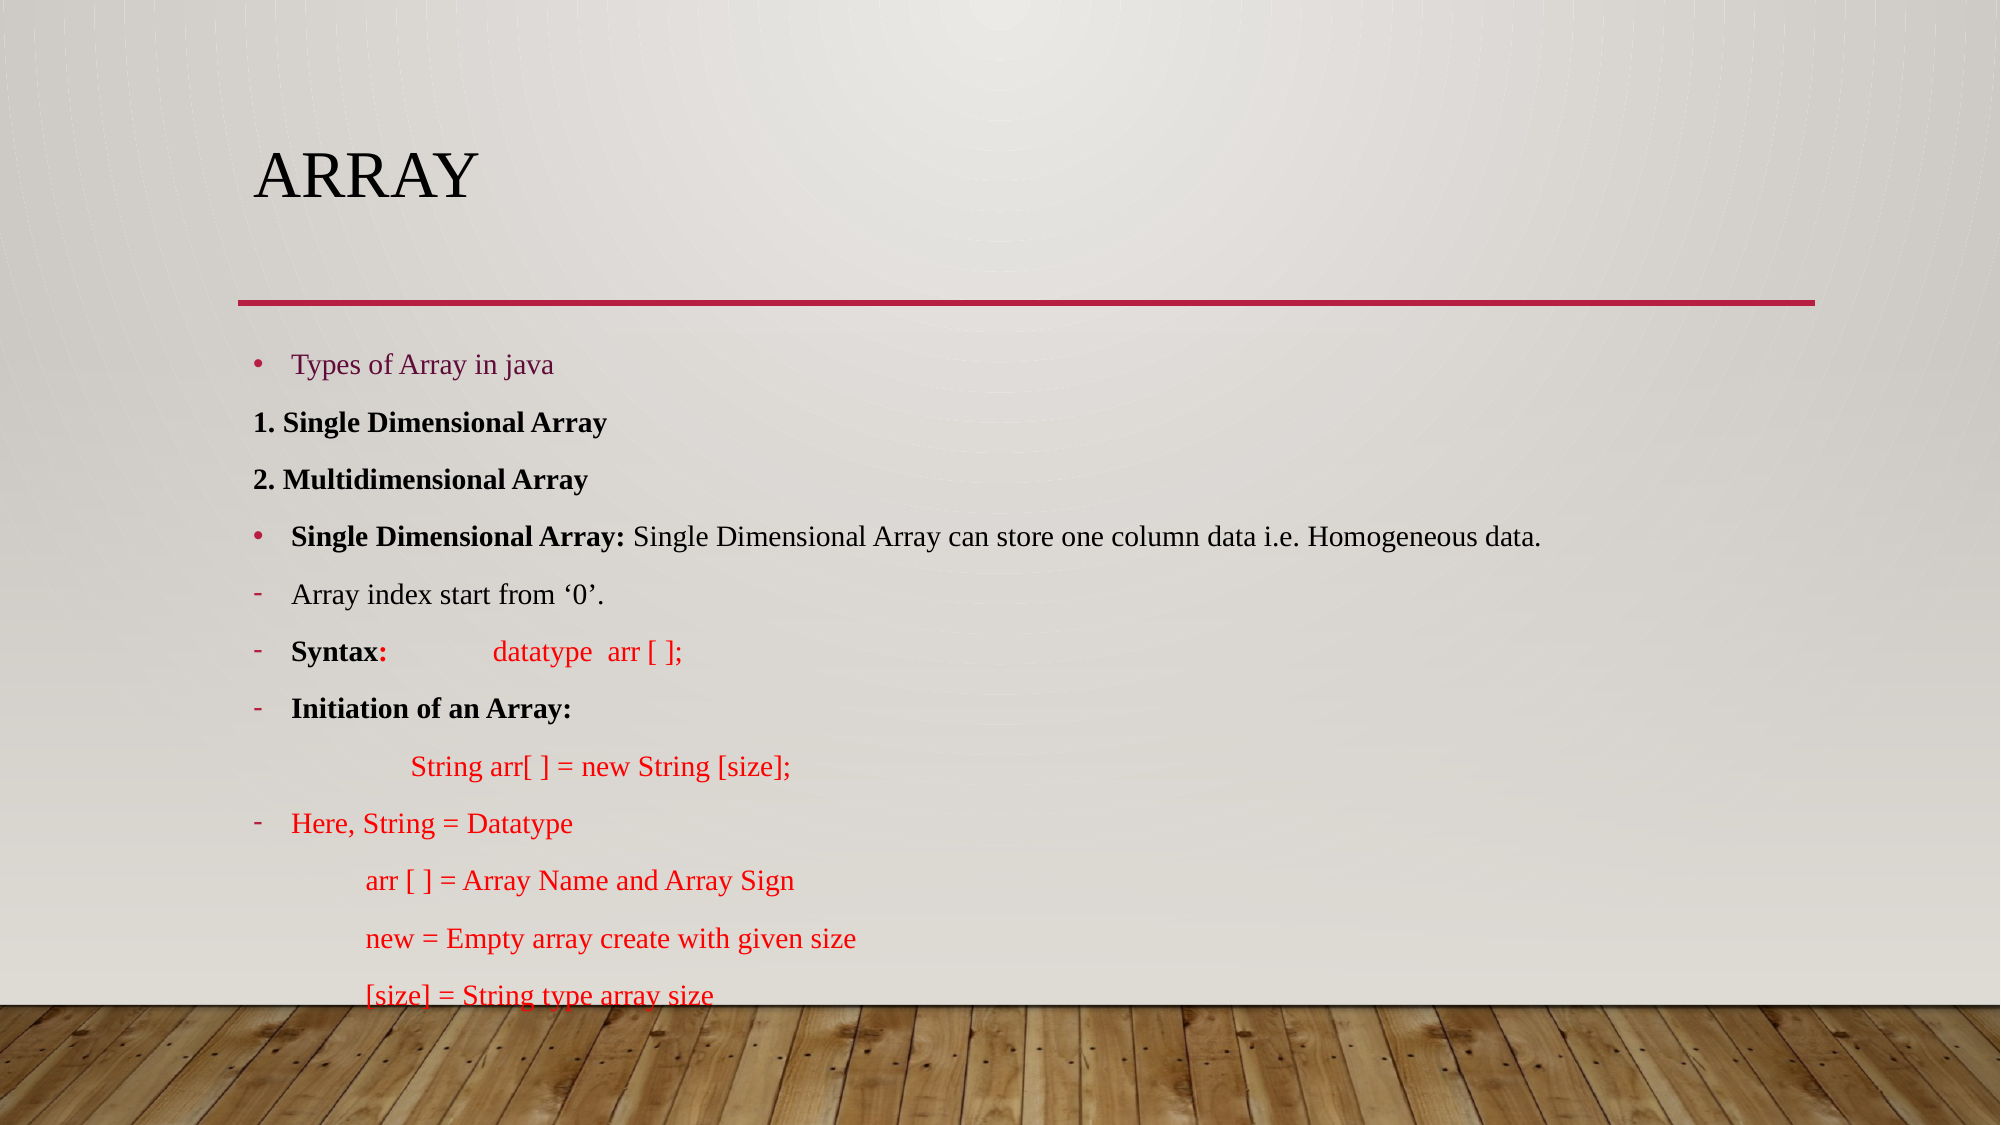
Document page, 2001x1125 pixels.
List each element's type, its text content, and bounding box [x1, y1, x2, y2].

list Types of Array in java 1. Single Dimensional Array 2. Multidimensional Array Single Dimensional Array: Single Dimensional Array can store one column data i.e. Homogeneous data. Array index start from ‘0’. Syntax: datatype arr [ ]; Initiation of an Array: String arr[ ] = new String [size]; Here, String = Datatype arr [ ] = Array Name and Array Sign new = Empty array create with given size [size] = String type array size [238, 330, 1814, 1071]
title array [238, 131, 1814, 305]
picture [0, 1005, 2000, 1125]
